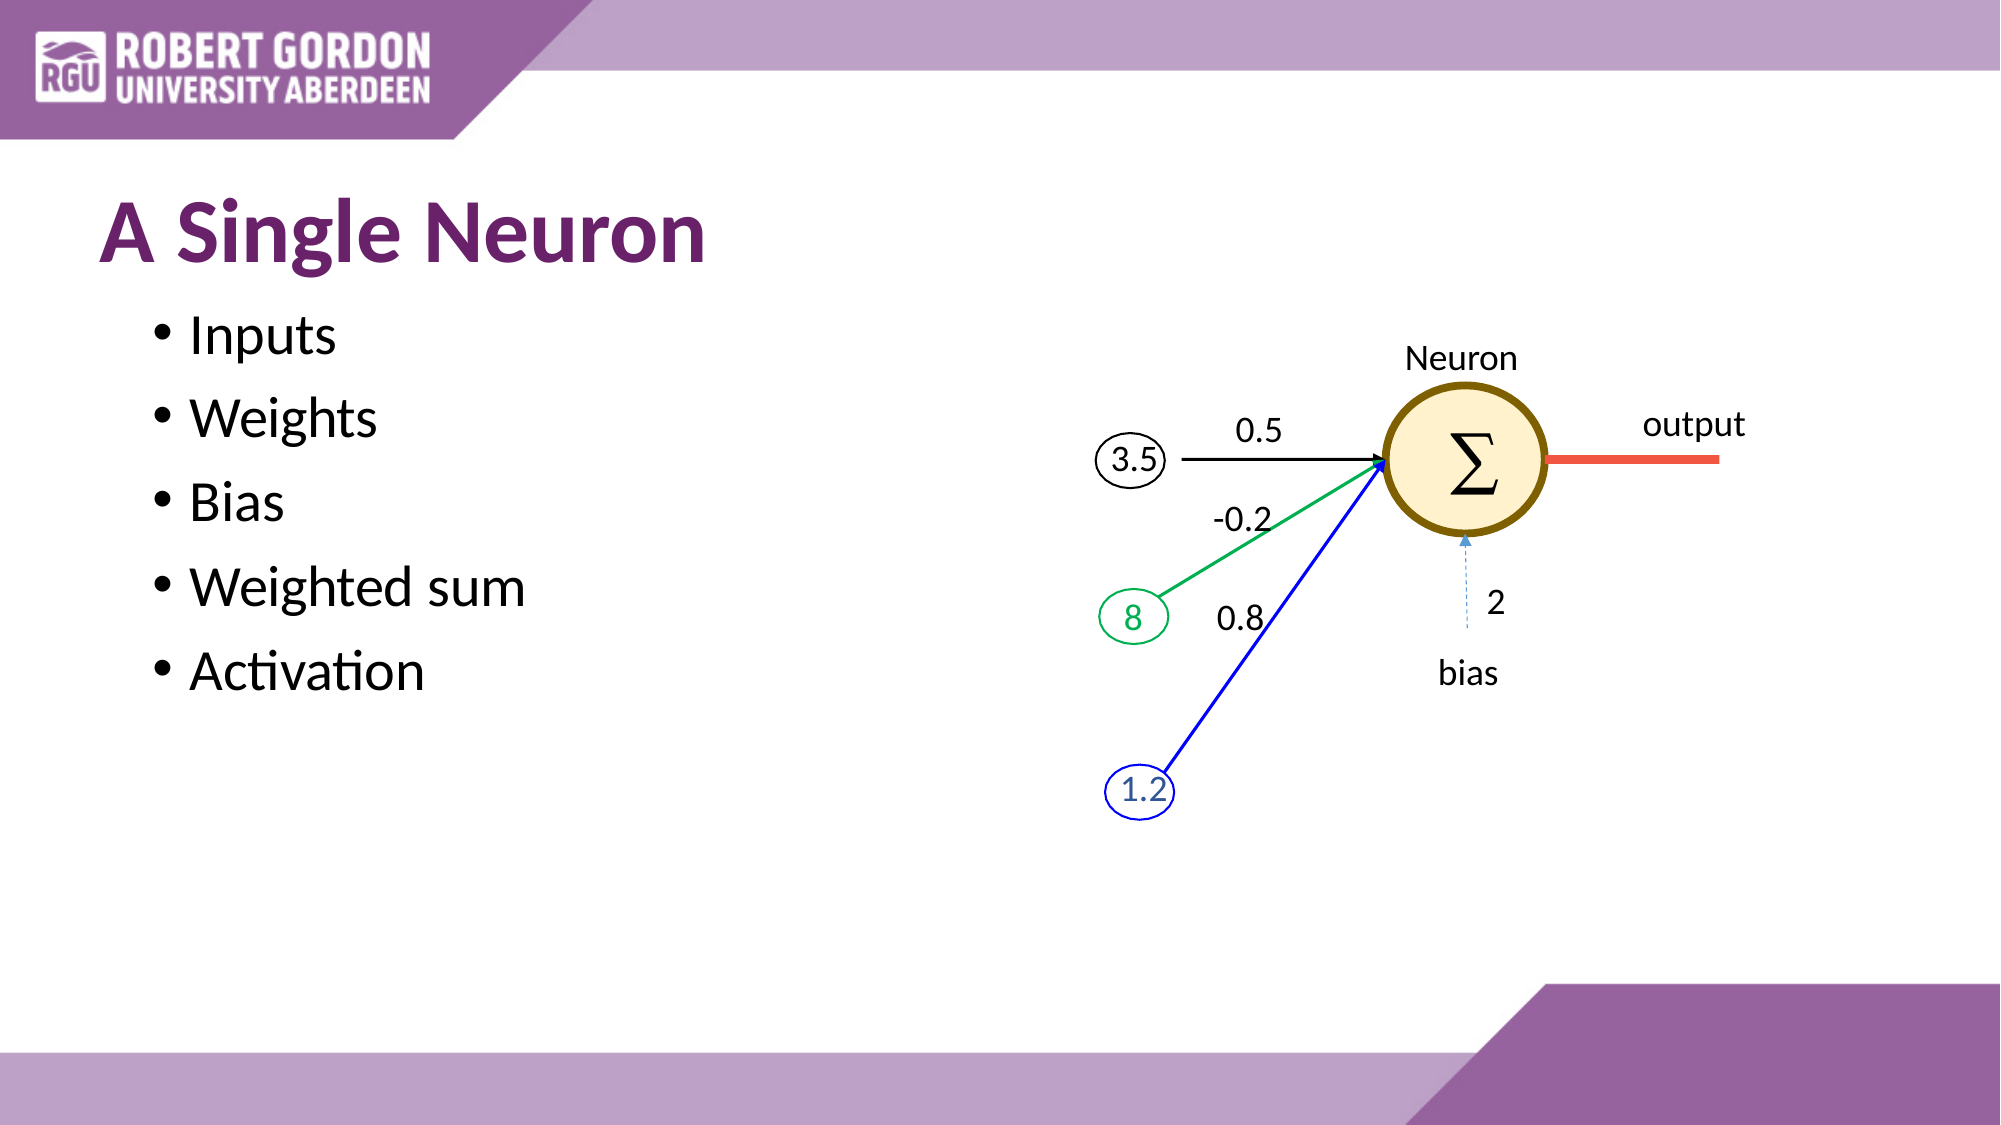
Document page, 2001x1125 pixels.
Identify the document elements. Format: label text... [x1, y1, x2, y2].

title A Single Neuron [97, 168, 1823, 359]
text_box 0.5 [1233, 403, 1286, 431]
text_box Inputs [150, 294, 342, 364]
text_box Neuron [1402, 330, 1522, 378]
text_box output [1640, 396, 1749, 444]
text_box 2 bias [1472, 548, 1507, 694]
text_box Weights Bias Weighted sum Activation [150, 364, 534, 702]
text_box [1094, 431, 1472, 821]
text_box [1381, 381, 1549, 538]
picture [0, 0, 2000, 1125]
